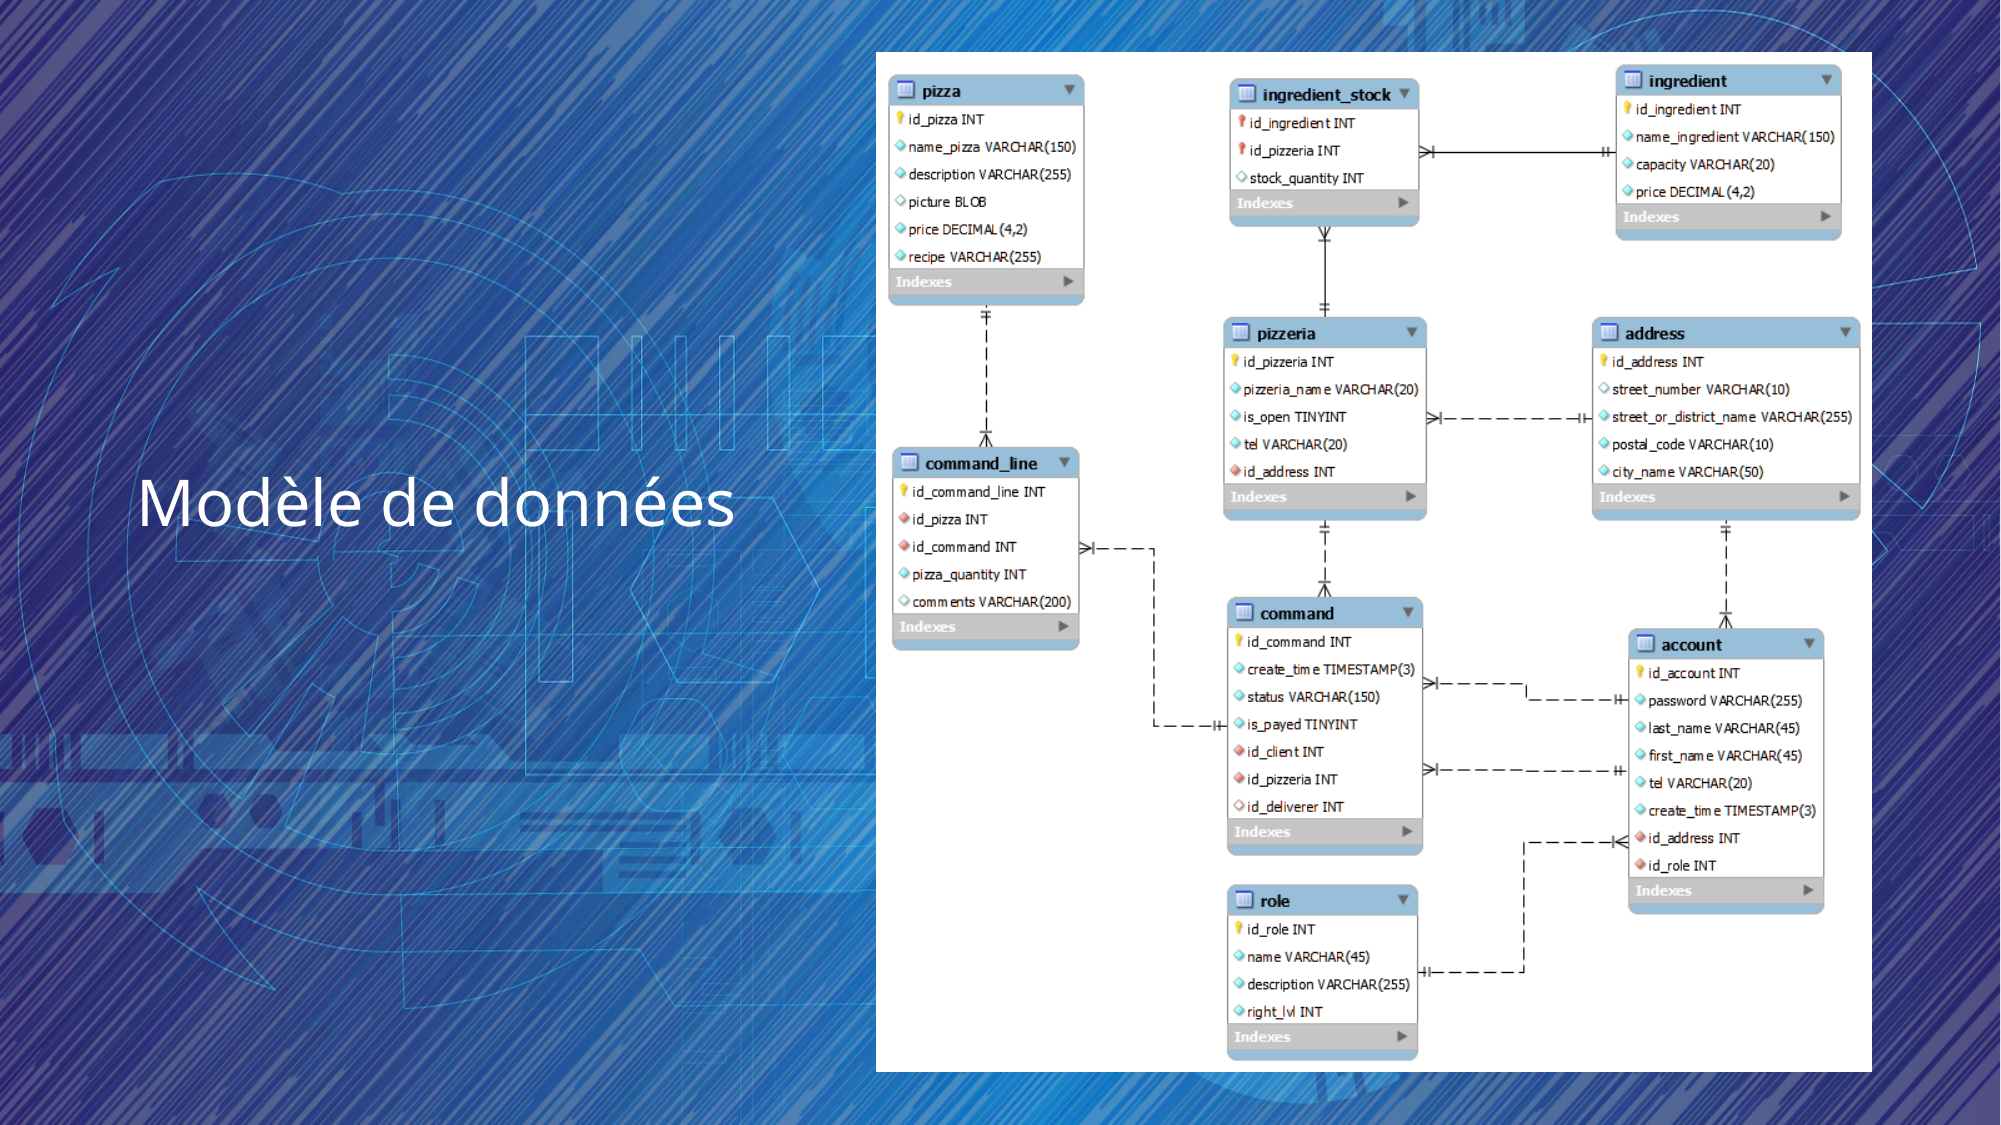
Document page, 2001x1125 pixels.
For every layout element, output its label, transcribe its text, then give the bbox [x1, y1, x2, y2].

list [876, 52, 1872, 1072]
title Modèle de données [114, 461, 760, 548]
picture [0, 0, 2001, 1125]
